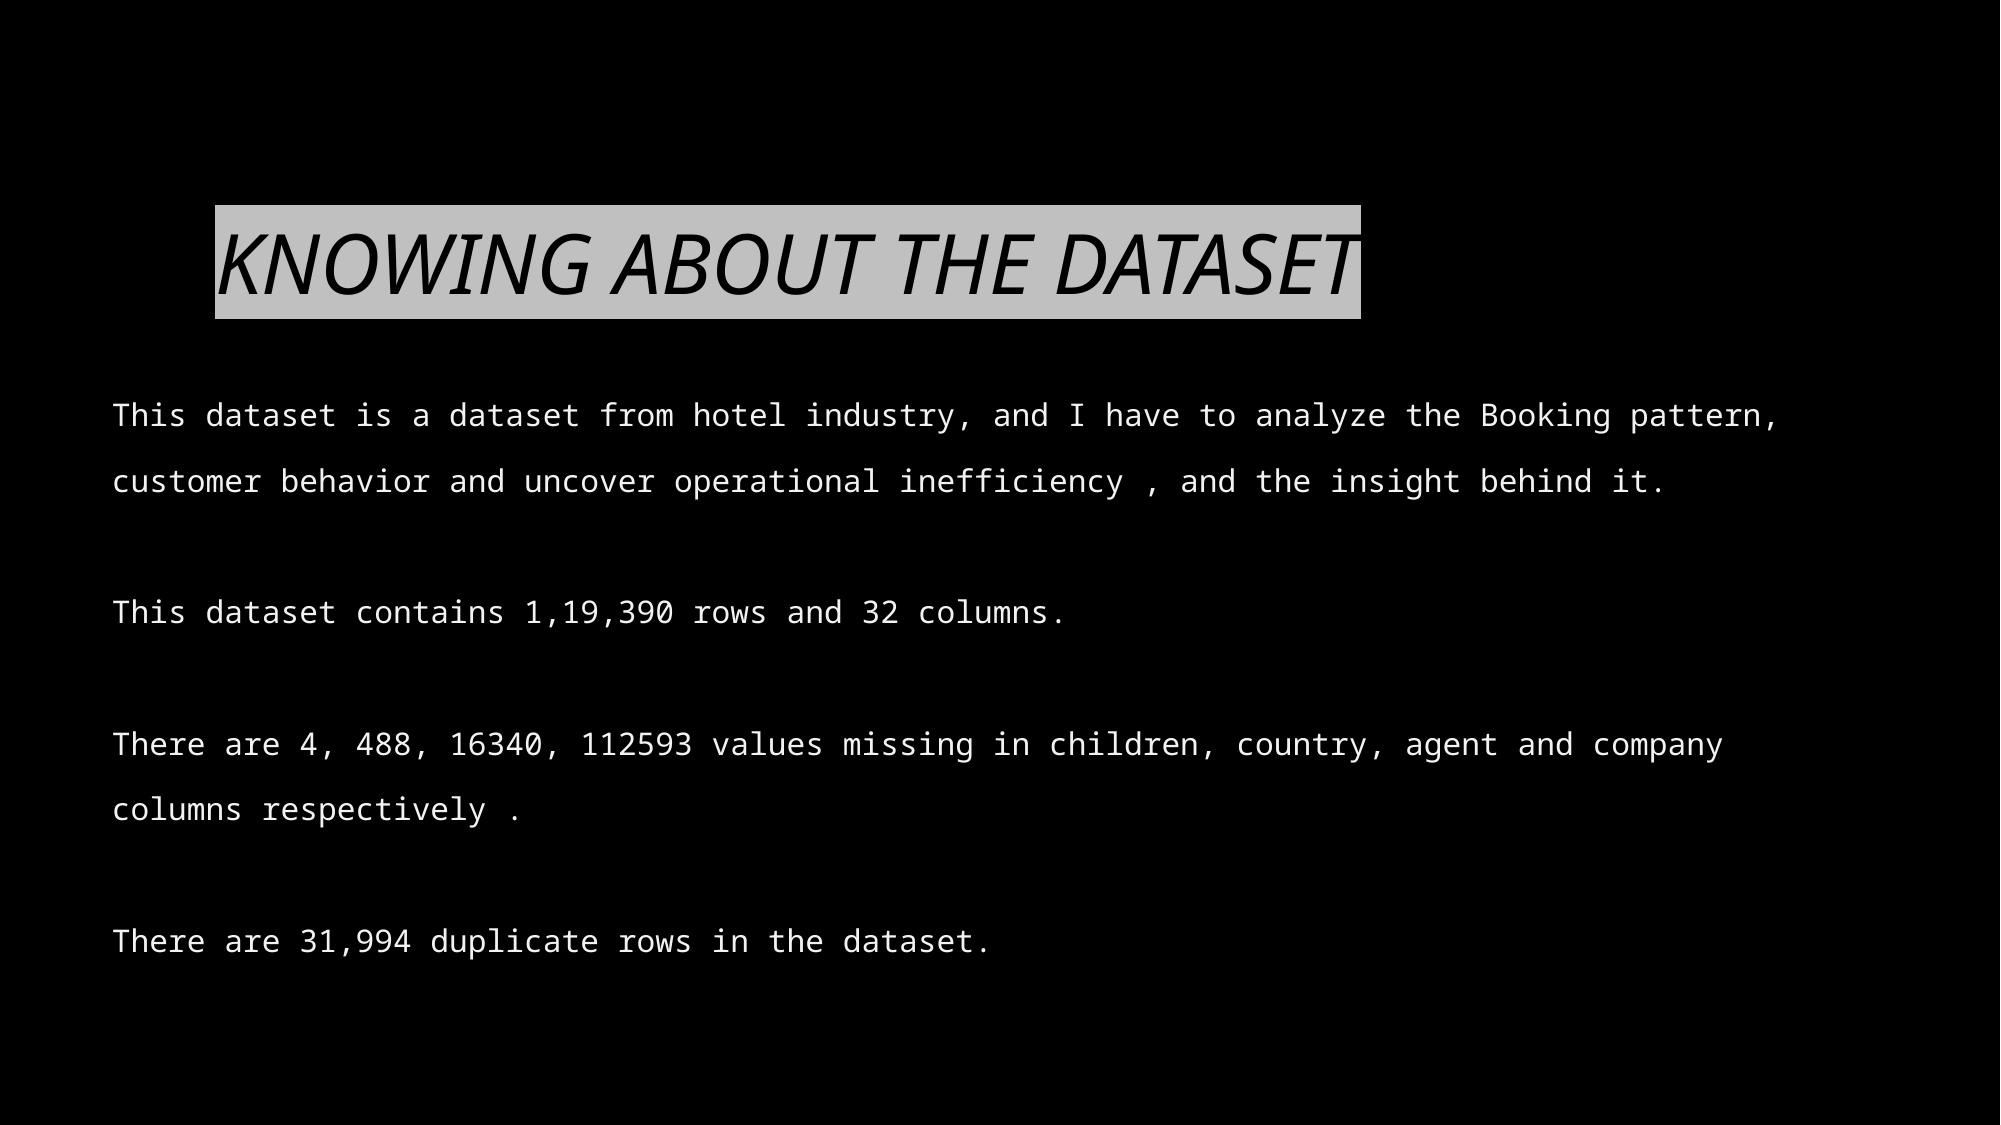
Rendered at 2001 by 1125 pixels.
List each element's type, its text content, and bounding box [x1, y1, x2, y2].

title KNOWING ABOUT THE DATASET [200, 59, 1758, 319]
list This dataset is a dataset from hotel industry, and I have to analyze the Booking pattern, customer behavior and uncover operational inefficiency , and the insight behind it. This dataset contains 1,19,390 rows and 32 columns. There are 4, 488, 16340, 112593 values missing in children, country, agent and company columns respectively . There are 31,994 duplicate rows in the dataset. [96, 380, 1834, 994]
